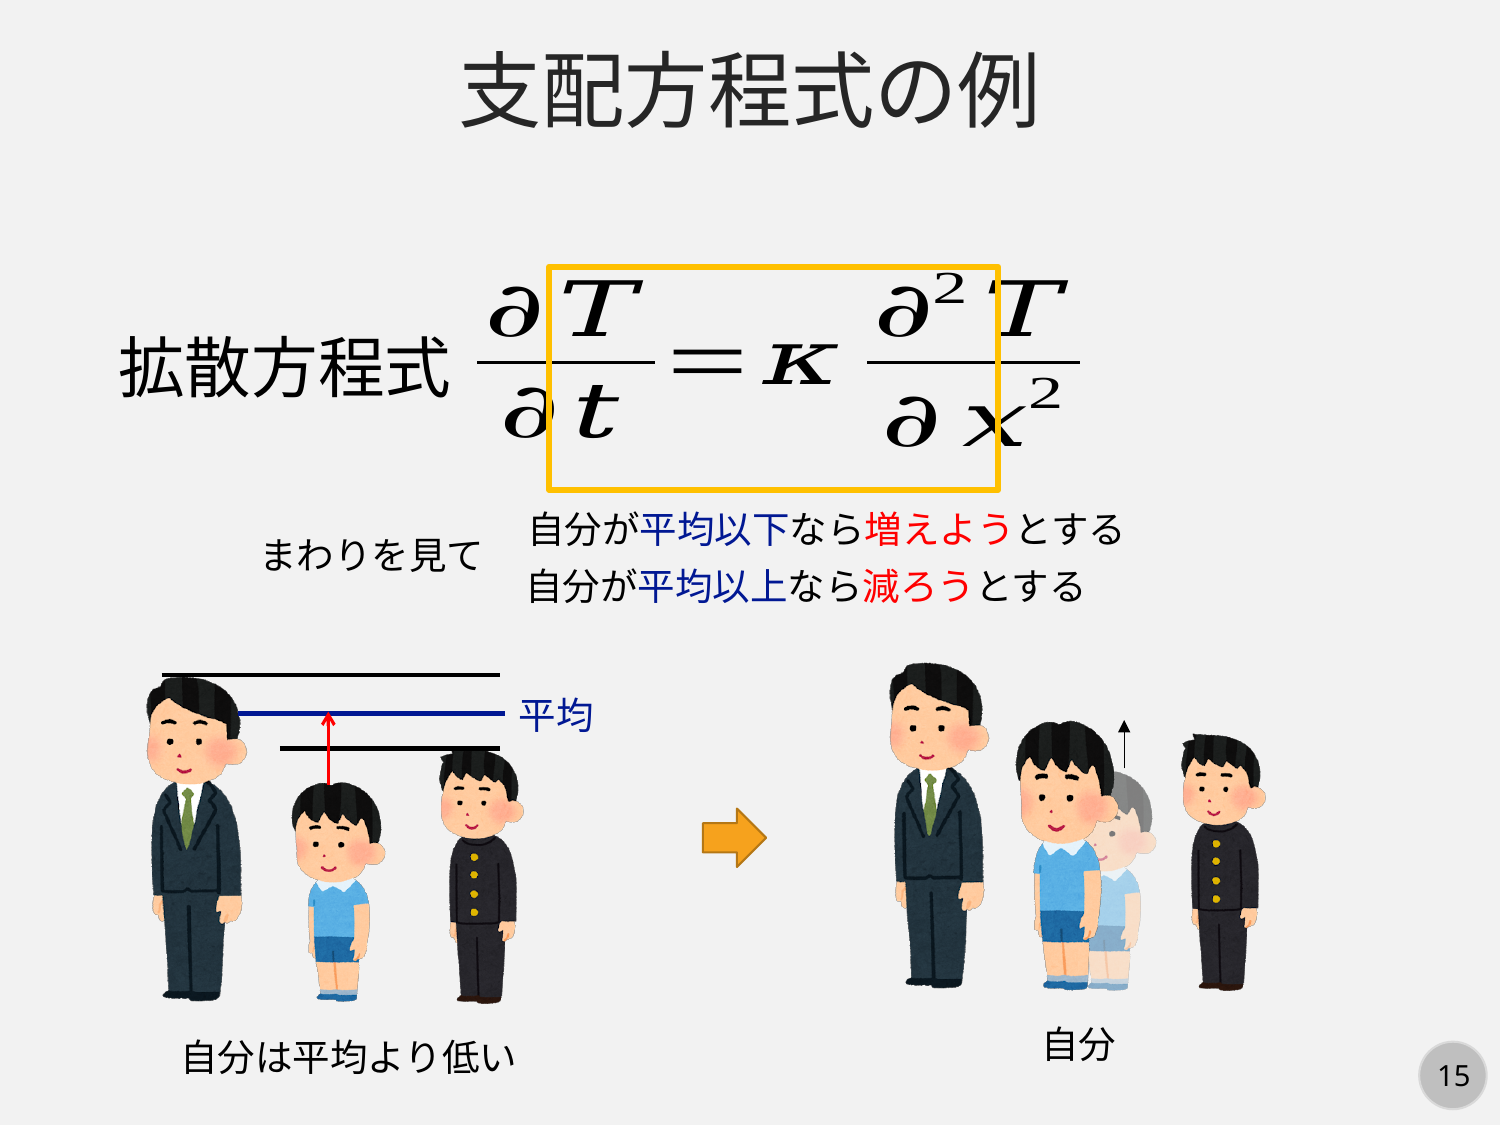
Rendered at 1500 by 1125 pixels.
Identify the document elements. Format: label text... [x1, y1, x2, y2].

text_box まわりを見て [244, 524, 500, 585]
text_box [548, 266, 999, 491]
picture [74, 673, 575, 1009]
text_box [701, 807, 767, 868]
text_box 平均 [503, 684, 609, 745]
text_box 自分が平均以下なら増えようとする [512, 498, 1141, 559]
text_box 拡散方程式 [103, 318, 467, 413]
text_box 自分は平均より低い [165, 1026, 533, 1087]
text_box 自分 [1026, 1013, 1132, 1073]
text_box 自分が平均以上なら減ろうとする [510, 555, 1102, 616]
list 支配方程式の例 [0, 31, 1500, 155]
picture [817, 659, 1317, 998]
